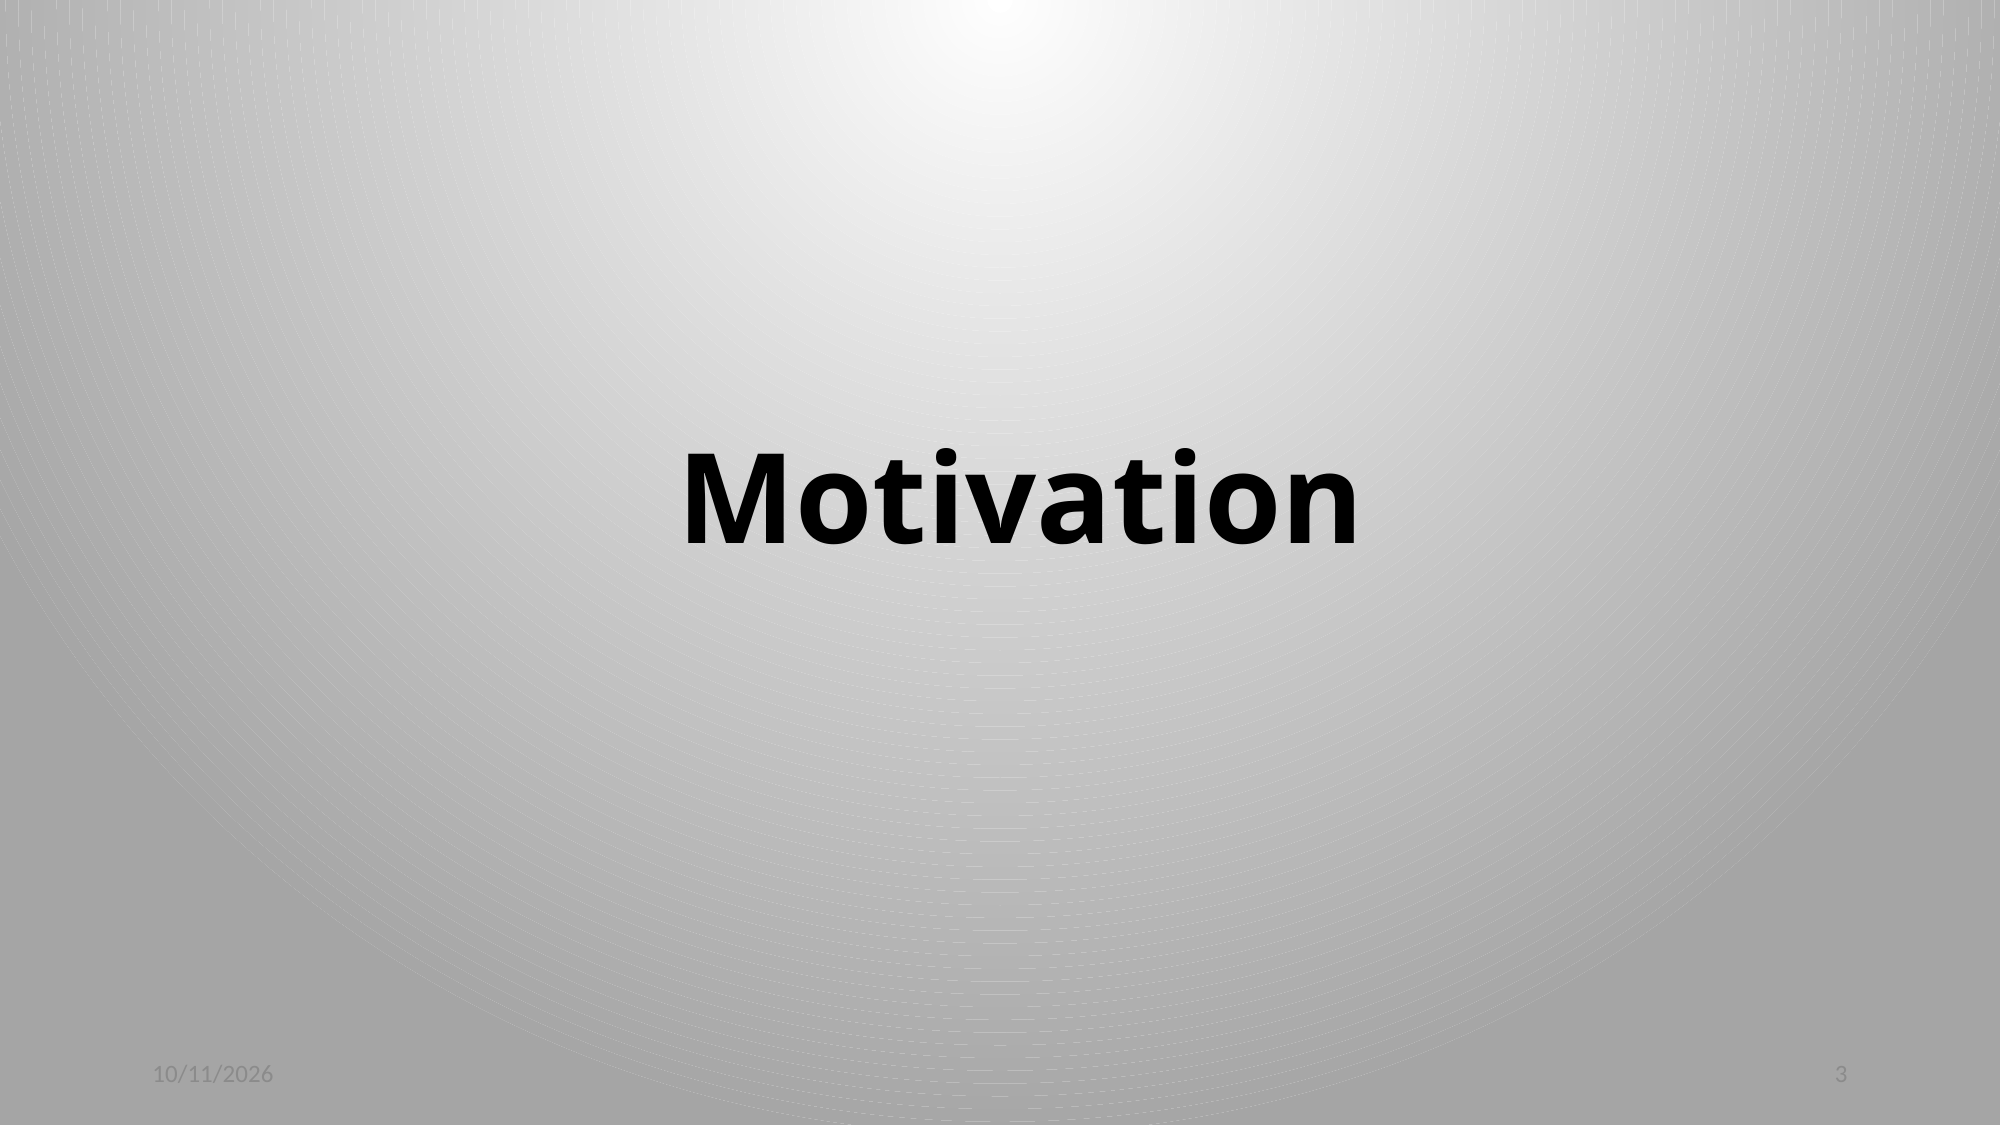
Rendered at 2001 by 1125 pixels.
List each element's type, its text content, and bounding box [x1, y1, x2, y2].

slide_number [137, 1042, 588, 1103]
slide_number 3 [1412, 1042, 1863, 1103]
text_box Motivation [544, 411, 1499, 577]
